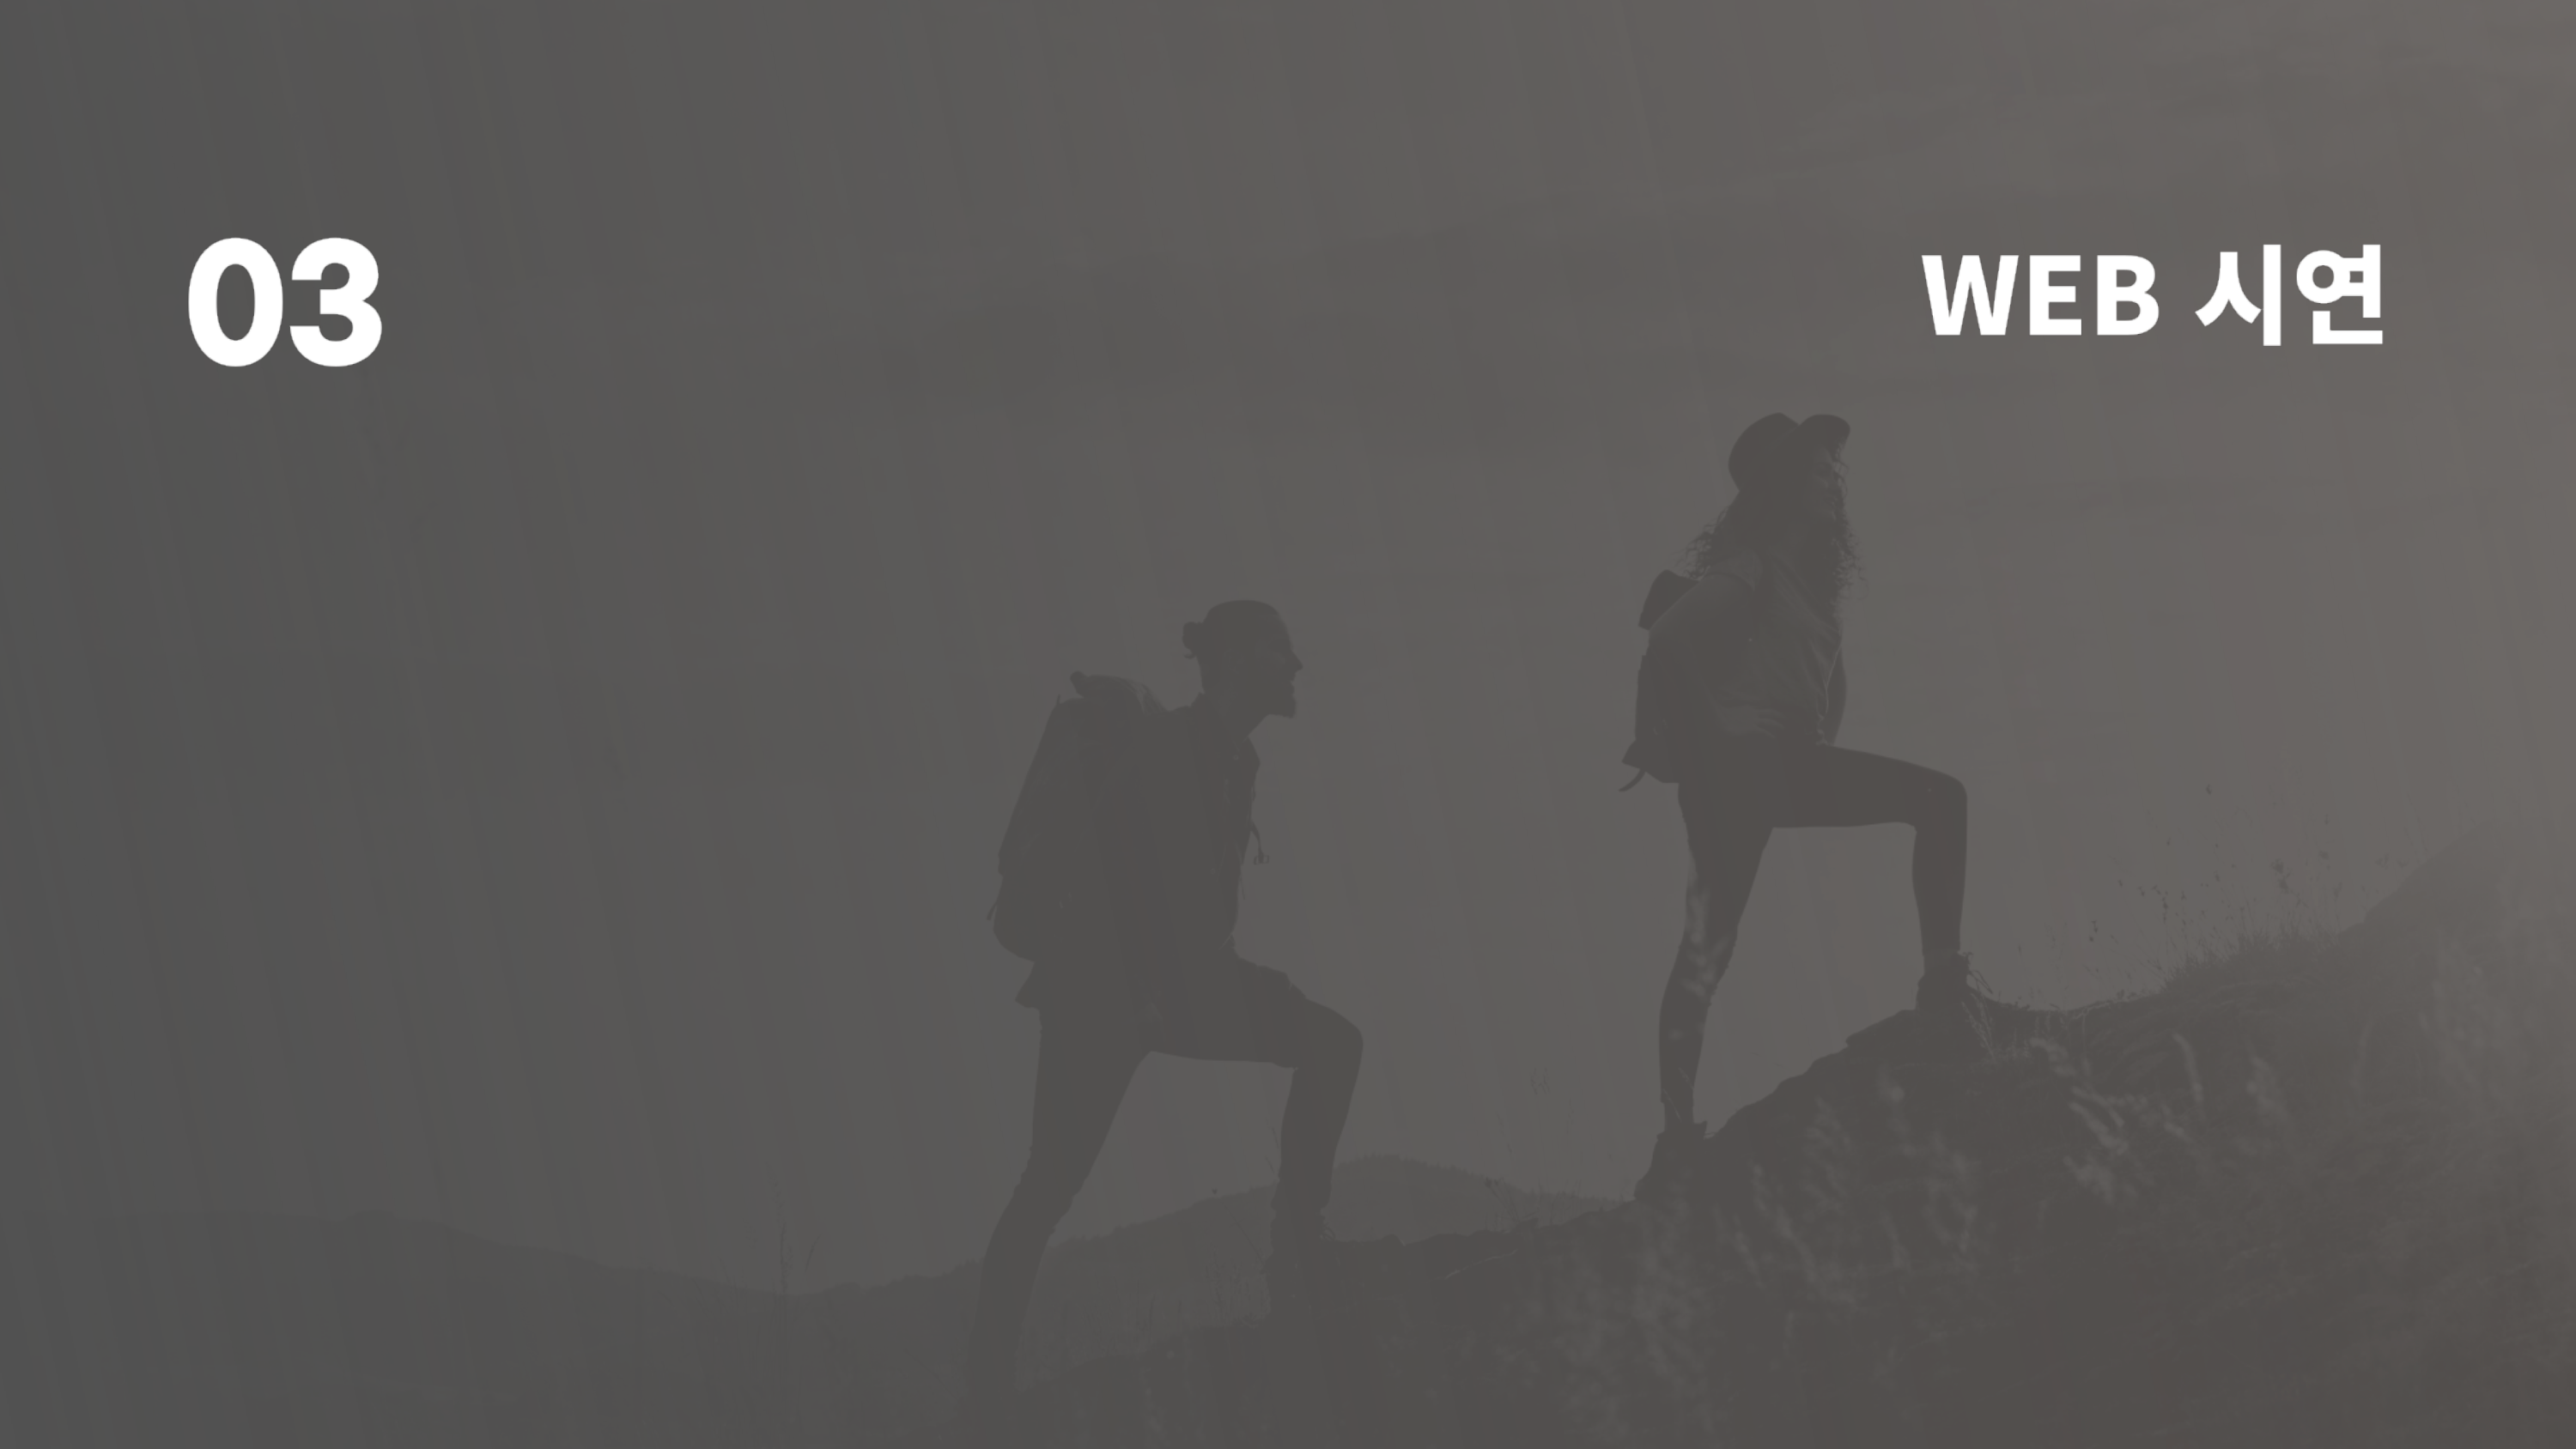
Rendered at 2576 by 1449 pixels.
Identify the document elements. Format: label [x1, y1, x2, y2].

picture [1721, 200, 2433, 396]
picture [158, 194, 447, 434]
text_box [0, 0, 2576, 1449]
